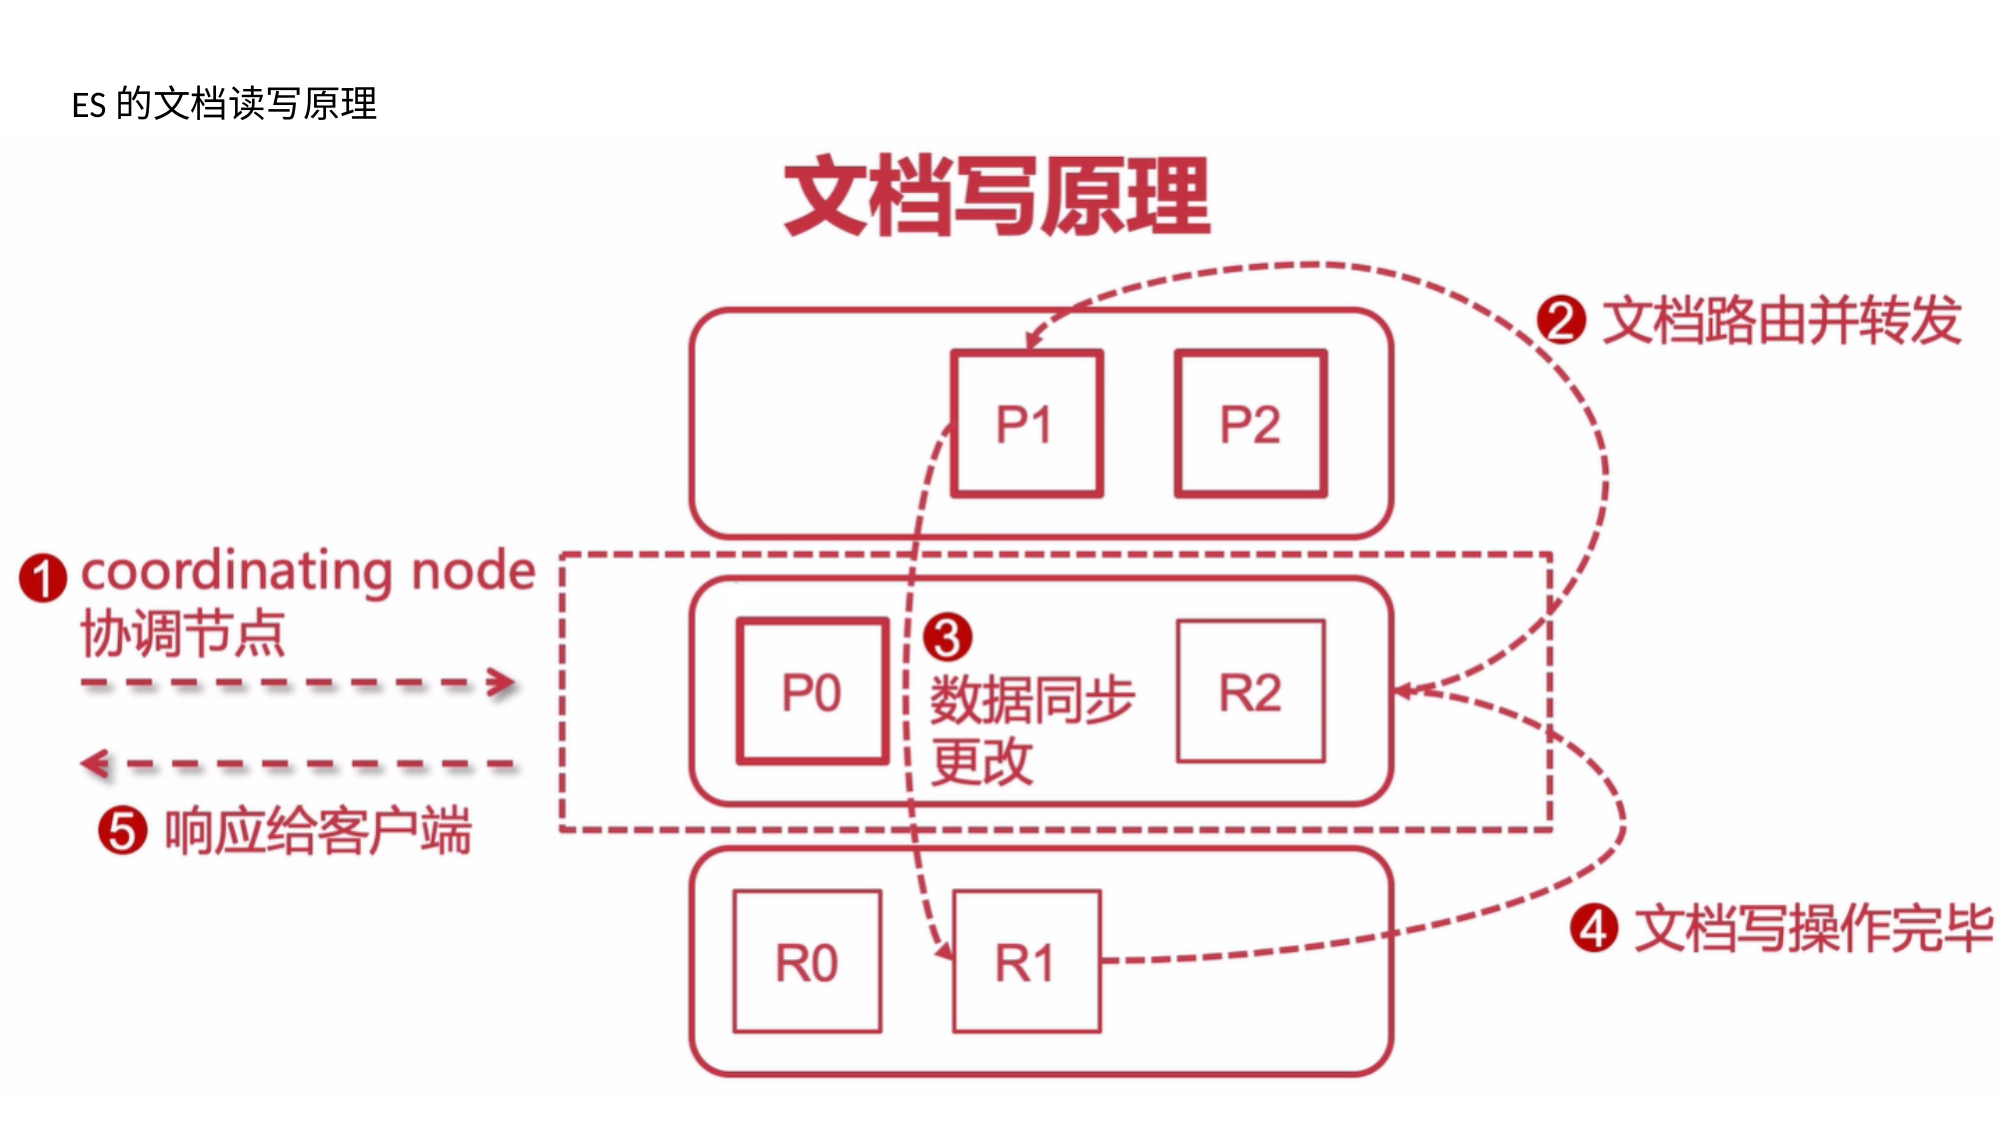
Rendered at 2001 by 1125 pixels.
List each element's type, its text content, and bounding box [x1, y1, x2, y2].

picture [0, 132, 2000, 1097]
text_box ES的文档读写原理 [56, 72, 462, 132]
